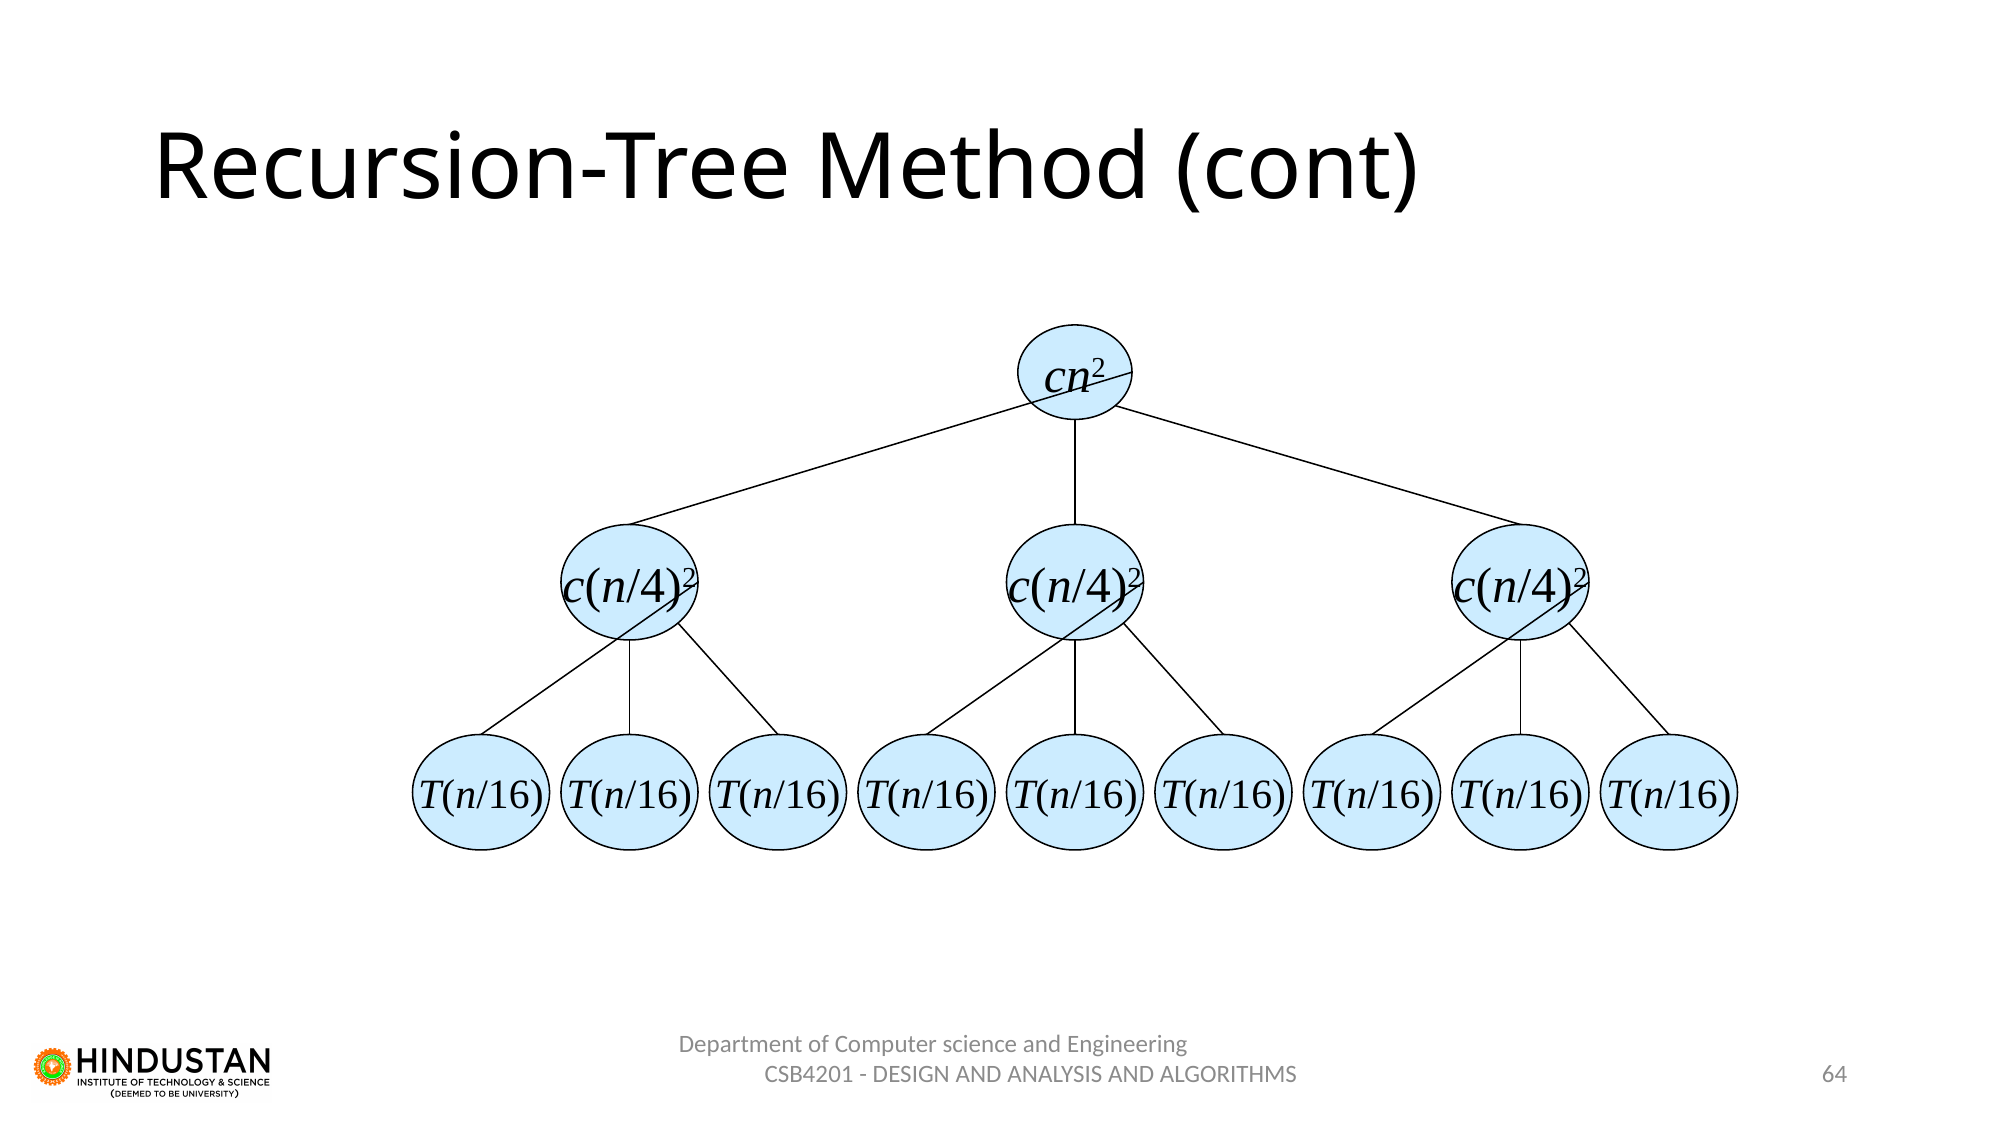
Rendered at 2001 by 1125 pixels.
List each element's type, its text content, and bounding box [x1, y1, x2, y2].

list [137, 299, 1863, 1014]
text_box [412, 324, 1738, 850]
footer Department of Computer science and Engineering CSB4201 - DESIGN AND ANALYSIS AND ALGORITHMS [662, 1042, 1338, 1103]
slide_number 64 [1412, 1042, 1863, 1103]
picture [31, 1043, 272, 1103]
title Recursion-Tree Method (cont) [137, 59, 1863, 278]
